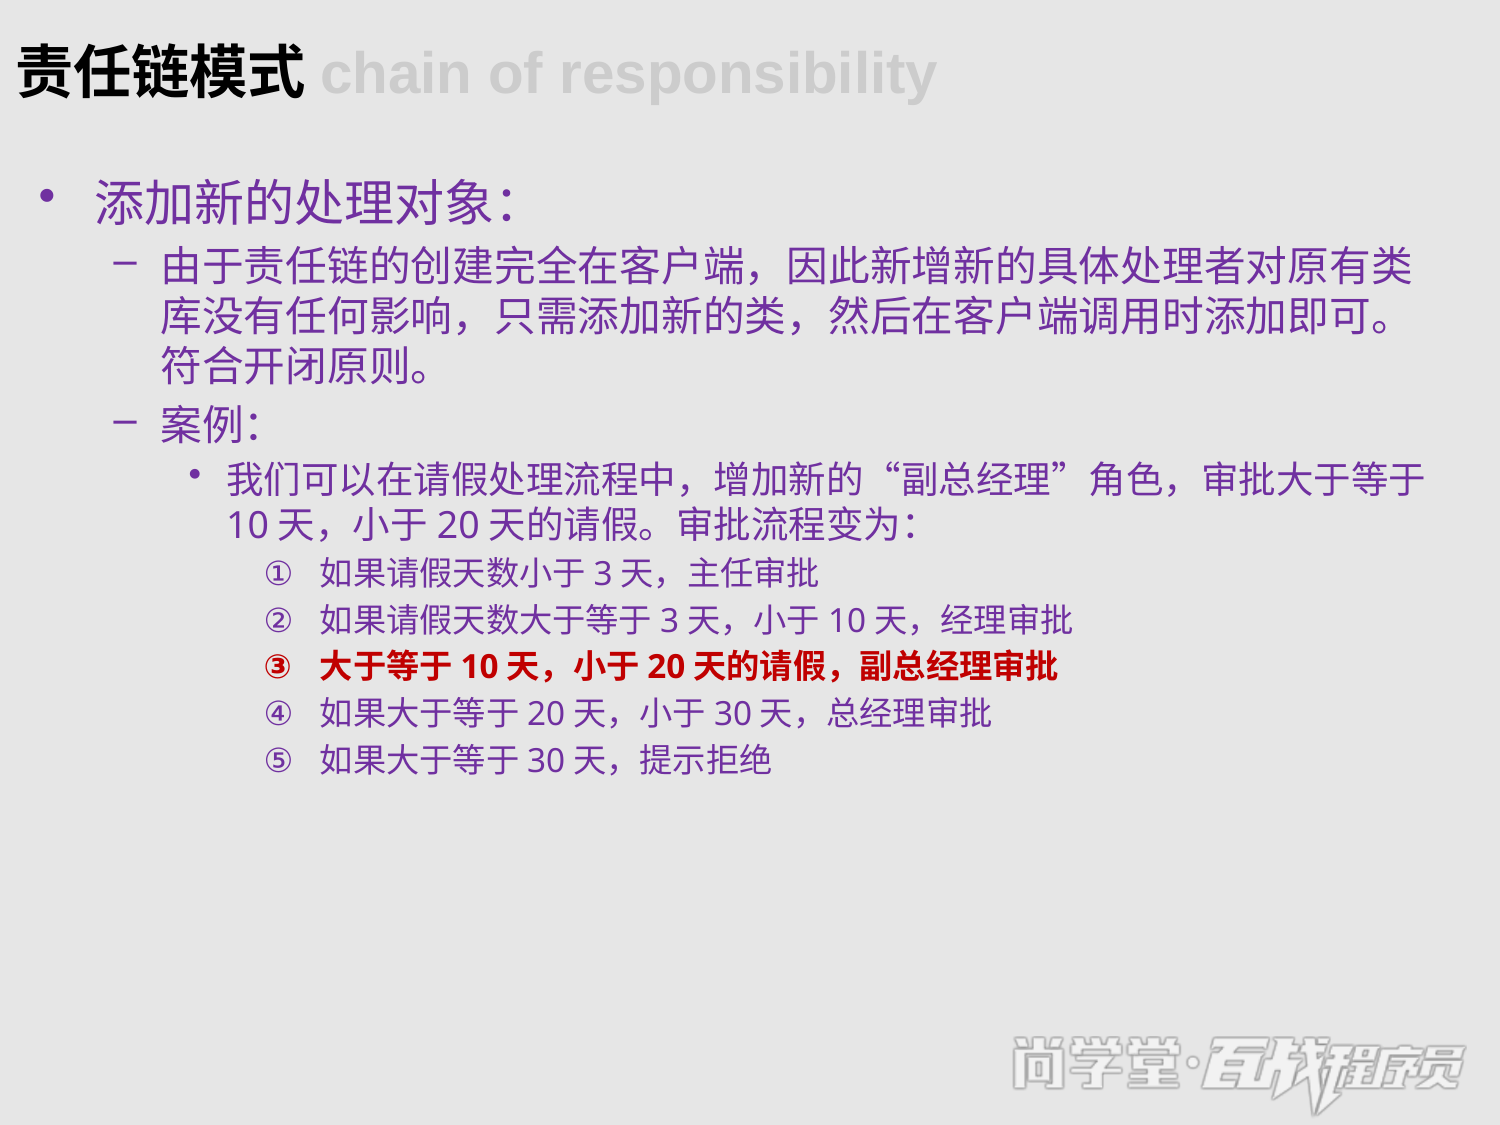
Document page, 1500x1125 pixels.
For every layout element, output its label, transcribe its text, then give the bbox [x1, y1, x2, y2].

picture [1012, 1036, 1467, 1119]
title 责任链模式chain of responsibility [0, 0, 1164, 141]
list 添加新的处理对象： 由于责任链的创建完全在客户端，因此新增新的具体处理者对原有类库没有任何影响，只需添加新的类，然后在客户端调用时添加即可。符合开闭原则。 案例： 我们可以在请假处理流程中，增加新的“副总经理”角色，审批大于等于10天，小于20天的请假。审批流程变为： 如果请假天数小于3天，主任审批 如果请假天数大于等于3天，小于10天，经理审批 大于等于10天，小于20天的请假，副总经理审批 如果大于等于20天，小于30天，总经理审批 如果大于等于30天，提示拒绝 [23, 164, 1465, 997]
